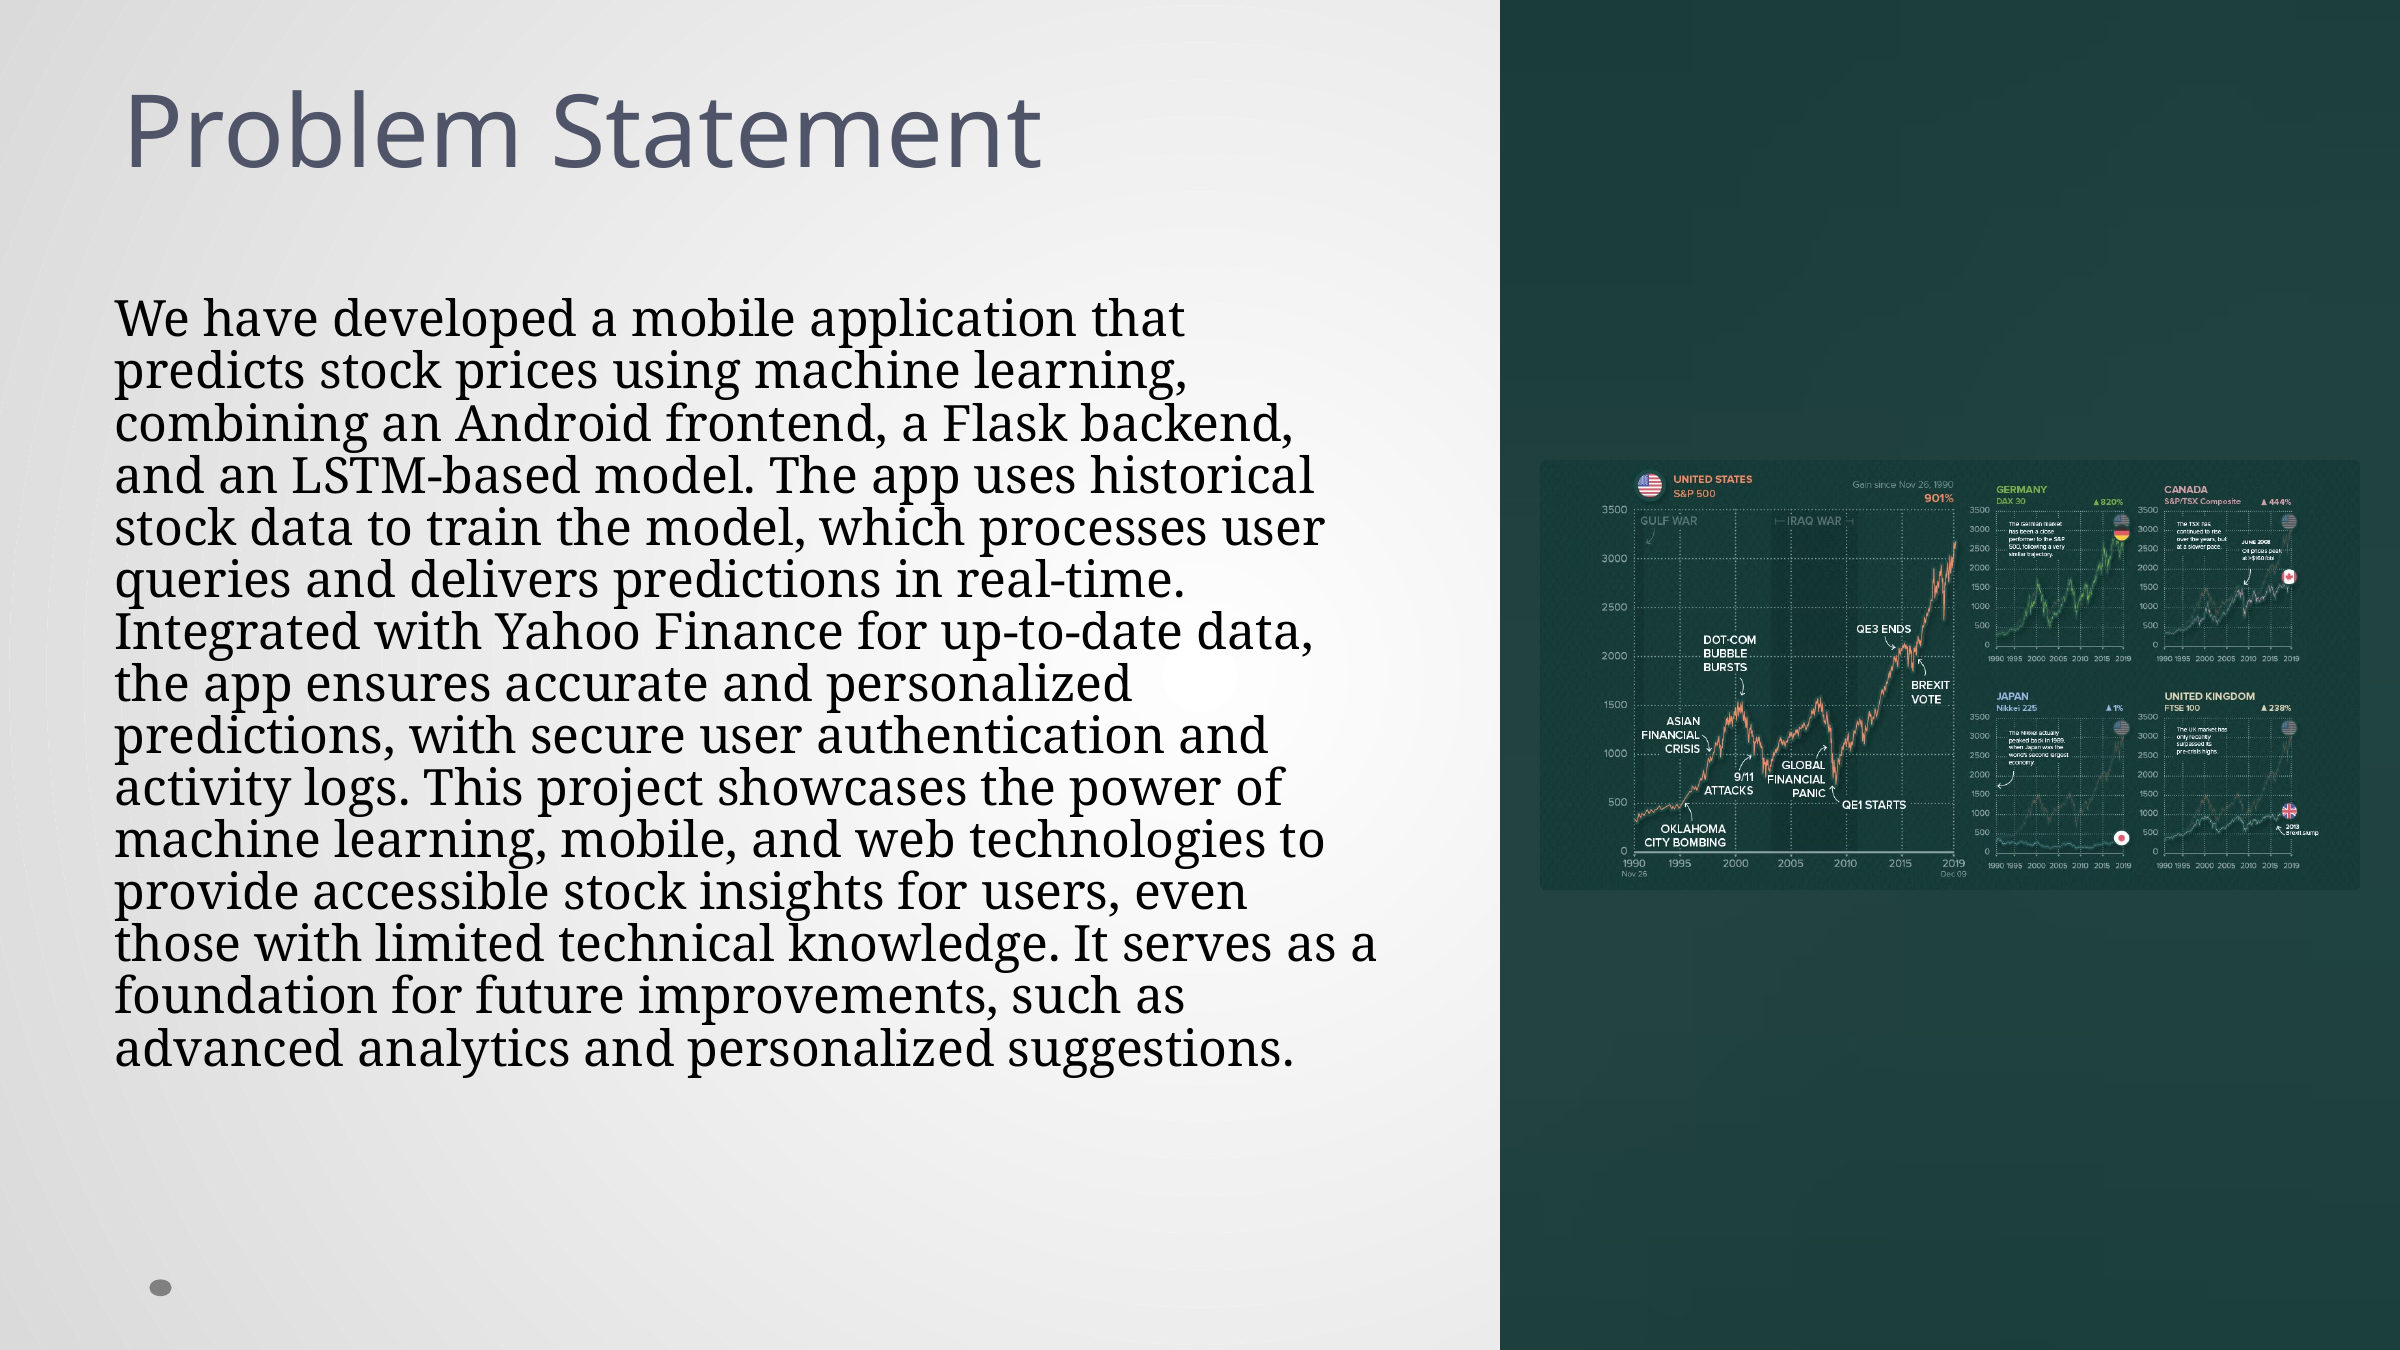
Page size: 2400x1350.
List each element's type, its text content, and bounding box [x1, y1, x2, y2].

text_box Problem Statement [122, 61, 1136, 188]
text_box We have developed a mobile application that predicts stock prices using machine learning, combining an Android frontend, a Flask backend, and an LSTM-based model. The app uses historical stock data to train the model, which processes user queries and delivers predictions in real-time. Integrated with Yahoo Finance for up-to-date data, the app ensures accurate and personalized predictions, with secure user authentication and activity logs. This project showcases the power of machine learning, mobile, and web technologies to provide accessible stock insights for users, even those with limited technical knowledge. It serves as a foundation for future improvements, such as advanced analytics and personalized suggestions. [114, 294, 1386, 1210]
picture [1499, 0, 2400, 1350]
